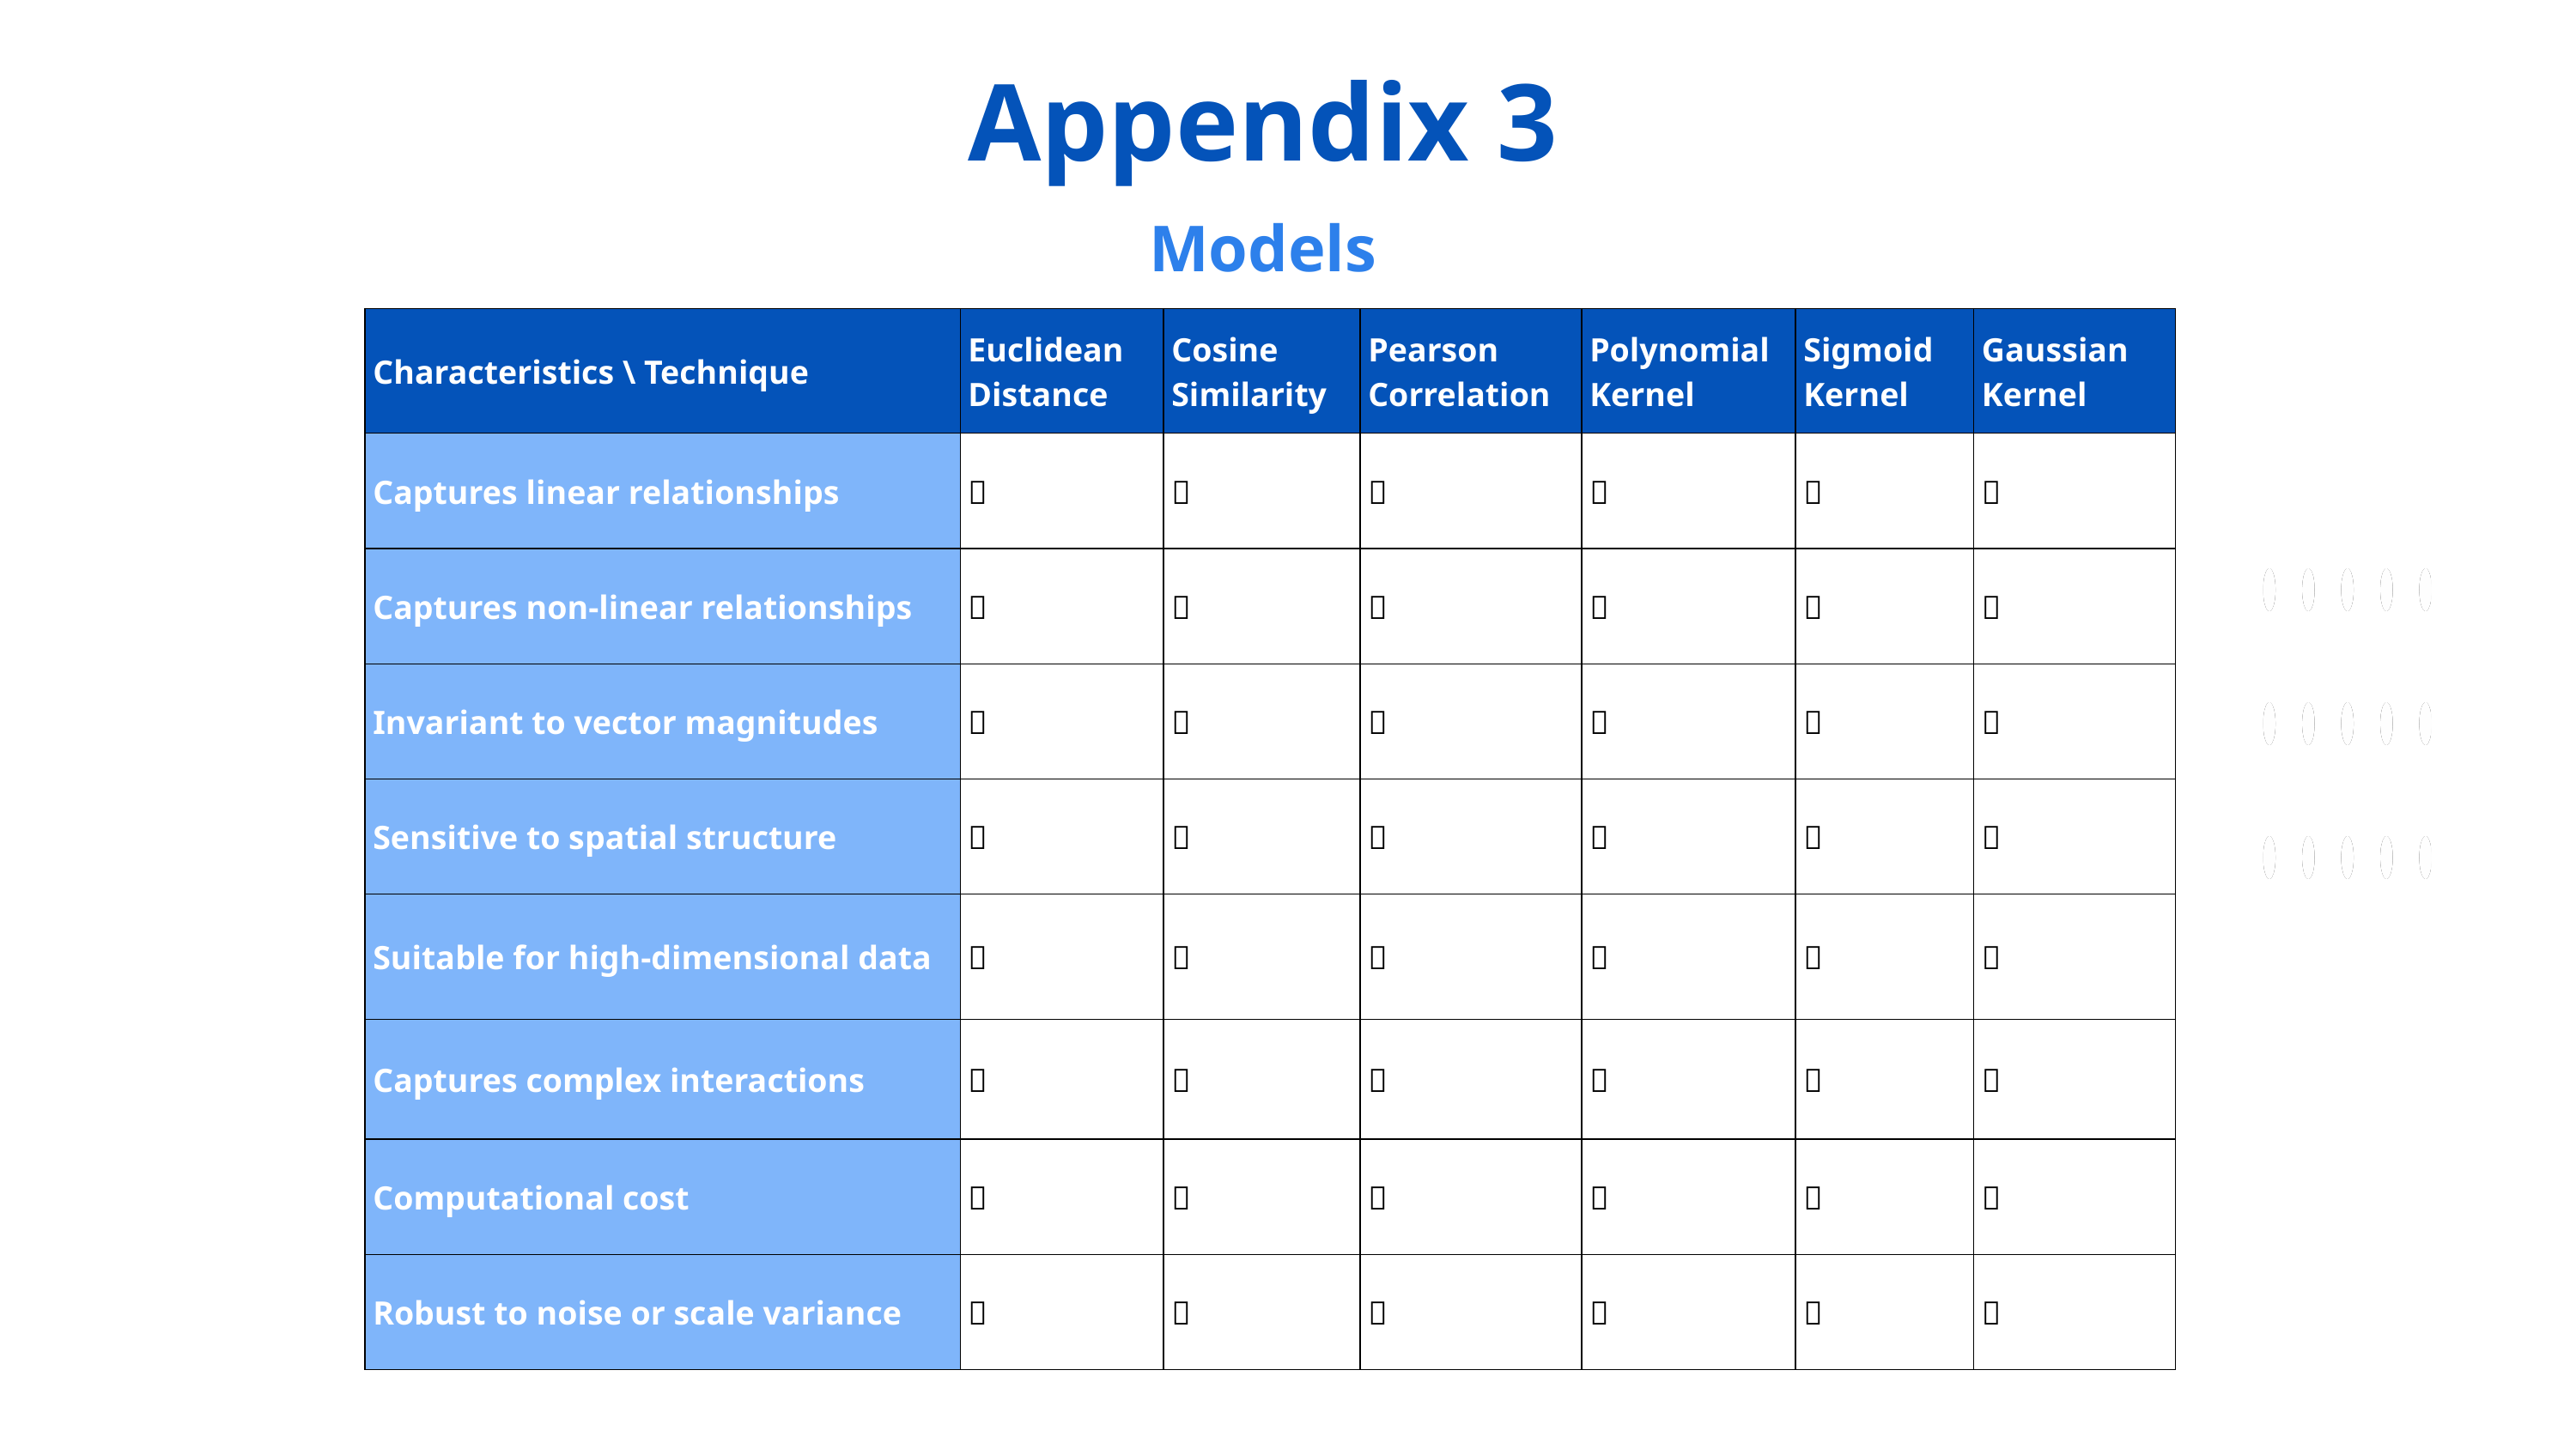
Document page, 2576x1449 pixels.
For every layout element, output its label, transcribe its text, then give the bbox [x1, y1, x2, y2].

table_cell ❌ [1164, 779, 1359, 894]
table_cell ❌ [1974, 1140, 2175, 1254]
table_cell ✅ [1583, 433, 1795, 548]
table_cell ✅ [1164, 894, 1359, 1019]
table_cell ❌ [961, 549, 1163, 664]
table_cell Invariant to vector magnitudes [366, 664, 960, 779]
table_cell ✅ [1361, 664, 1581, 779]
table_cell Sensitive to spatial structure [366, 779, 960, 894]
table_cell ✅ [1164, 664, 1359, 779]
table_cell ✅ [1583, 779, 1795, 894]
table_cell Captures complex interactions [366, 1020, 960, 1138]
table_cell ❌ [1796, 1255, 1973, 1369]
table_cell ✅ [1164, 1140, 1359, 1254]
table_cell ❌ [1796, 664, 1973, 779]
table_cell ✅ [1796, 549, 1973, 664]
table_header Gaussian Kernel [1974, 309, 2175, 433]
table_cell ❌ [1796, 1140, 1973, 1254]
table_cell ✅ [961, 1140, 1163, 1254]
table_cell ❌ [961, 1020, 1163, 1138]
table_cell ❌ [961, 664, 1163, 779]
text_box Models [117, 211, 2409, 285]
table_cell ❌ [1361, 894, 1581, 1019]
table_header Euclidean Distance [961, 309, 1163, 433]
table_cell ❌ [961, 1255, 1163, 1369]
table_cell Captures non-linear relationships [366, 549, 960, 664]
table_cell ✅ [1974, 1020, 2175, 1138]
table_cell ✅ [1974, 1255, 2175, 1369]
table_header Cosine Similarity [1164, 309, 1359, 433]
table_cell ❌ [1164, 1020, 1359, 1138]
table_cell ✅ [1583, 549, 1795, 664]
table_cell Computational cost [366, 1140, 960, 1254]
table_header Characteristics \ Technique [366, 309, 960, 433]
table_cell ✅ [1974, 664, 2175, 779]
table_cell Suitable for high-dimensional data [366, 894, 960, 1019]
table_cell ✅ [1796, 894, 1973, 1019]
table_cell Captures linear relationships [366, 433, 960, 548]
table_cell ❌ [1796, 779, 1973, 894]
table_header Polynomial Kernel [1583, 309, 1795, 433]
table_cell ✅ [1164, 1255, 1359, 1369]
table_cell Robust to noise or scale variance [366, 1255, 960, 1369]
table_cell ✅ [1361, 1140, 1581, 1254]
table_cell ✅ [1164, 433, 1359, 548]
table_cell ✅ [961, 433, 1163, 548]
table_cell ✅ [1361, 433, 1581, 548]
table_cell ❌ [1164, 549, 1359, 664]
table_cell ❌ [1583, 1255, 1795, 1369]
table_cell ❌ [1361, 779, 1581, 894]
table_cell ❌ [1361, 1020, 1581, 1138]
table_cell ✅ [1974, 433, 2175, 548]
table_cell ✅ [1583, 1020, 1795, 1138]
table_cell ✅ [1974, 549, 2175, 664]
table_cell ❌ [1583, 1140, 1795, 1254]
table_cell ❌ [1583, 664, 1795, 779]
table_cell ✅ [1796, 433, 1973, 548]
table_cell ✅ [1361, 1255, 1581, 1369]
table_cell ✅ [1974, 779, 2175, 894]
table_cell ✅ [1974, 894, 2175, 1019]
table_cell ❌ [1361, 549, 1581, 664]
text_box [2263, 568, 2432, 881]
text_box Appendix 3 [510, 59, 2015, 182]
table_cell ✅ [1583, 894, 1795, 1019]
table_header Pearson Correlation [1361, 309, 1581, 433]
table_cell ✅ [1796, 1020, 1973, 1138]
table_cell ✅ [961, 779, 1163, 894]
table_cell ❌ [961, 894, 1163, 1019]
table_header Sigmoid Kernel [1796, 309, 1973, 433]
